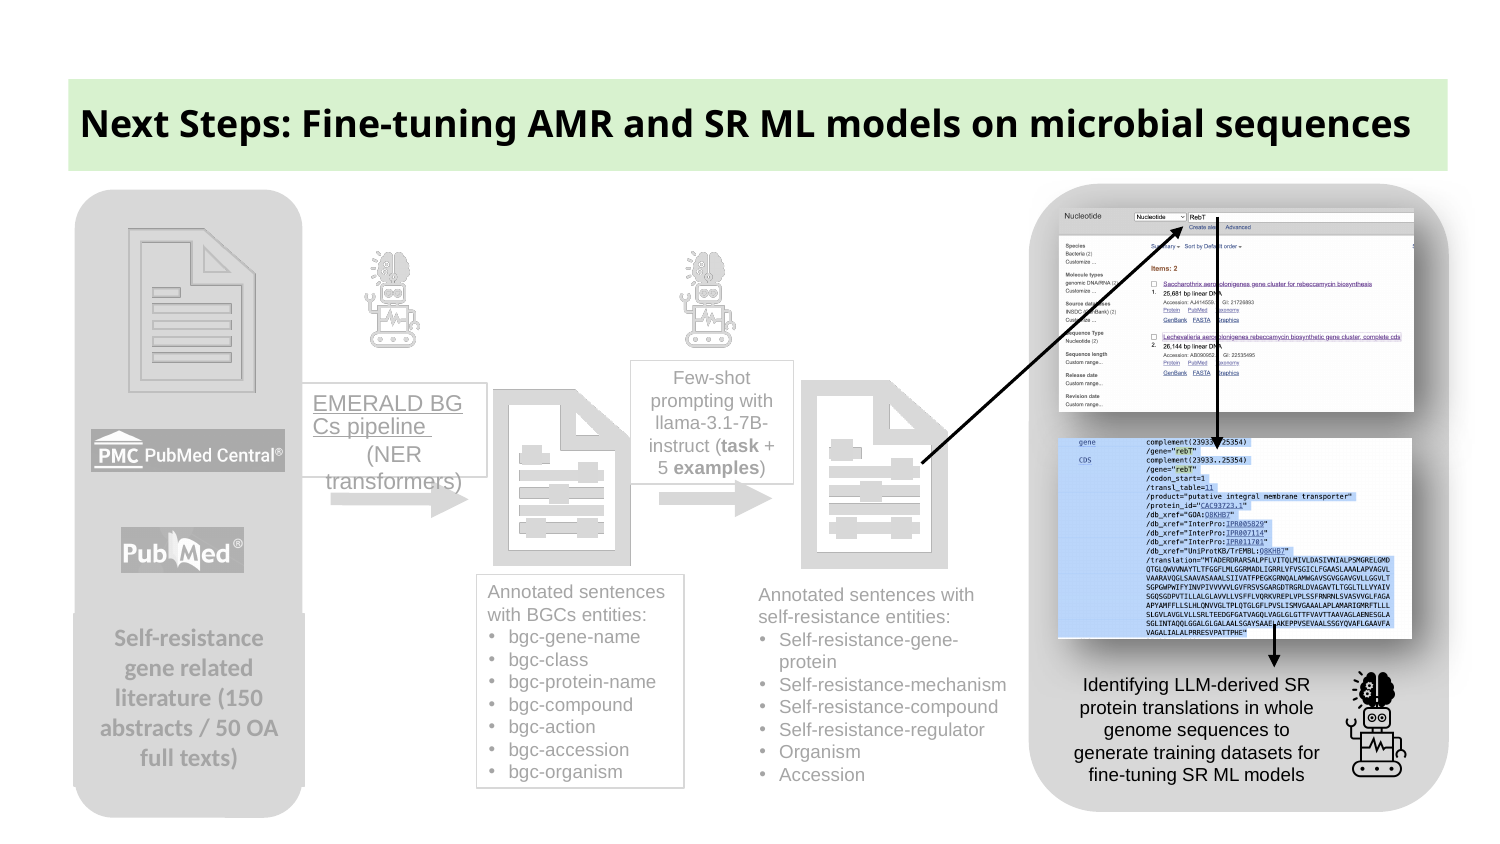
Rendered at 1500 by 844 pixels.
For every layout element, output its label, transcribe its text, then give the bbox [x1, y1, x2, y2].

text_box Self-resistance gene related literature (150 abstracts / 50 OA full texts) [73, 613, 305, 787]
text_box Few-shot prompting with llama-3.1-7B-instruct (task + 5 examples) [630, 360, 762, 485]
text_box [350, 245, 436, 355]
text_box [1329, 664, 1425, 786]
text_box Annotated sentences with BGCs entities: bgc-gene-name bgc-class bgc-protein-name bgc-compound bgc-action bgc-accession bgc-organism [476, 574, 684, 789]
picture [94, 213, 289, 408]
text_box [665, 245, 752, 355]
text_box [921, 226, 1184, 464]
title Next Steps: Fine-tuning AMR and SR ML models on microbial sequences [68, 79, 1448, 171]
text_box [75, 190, 302, 613]
text_box EMERALD BGCs pipeline (NER transformers) [301, 383, 452, 477]
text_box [761, 362, 986, 586]
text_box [457, 372, 667, 582]
picture [120, 526, 244, 573]
text_box Identifying LLM-derived SR protein translations in whole genome sequences to generate training datasets for fine-tuning SR ML models [1059, 667, 1328, 792]
text_box [76, 787, 301, 817]
picture [91, 428, 286, 473]
text_box [1029, 472, 1448, 811]
picture [1058, 208, 1414, 412]
picture [1058, 438, 1412, 640]
text_box Annotated sentences with self-resistance entities: Self-resistance-gene-protein Self-resistance-mechanism Self-resistance-compound Self-resistance-regulator Organism Accession [747, 576, 1023, 791]
text_box [1037, 184, 1410, 223]
